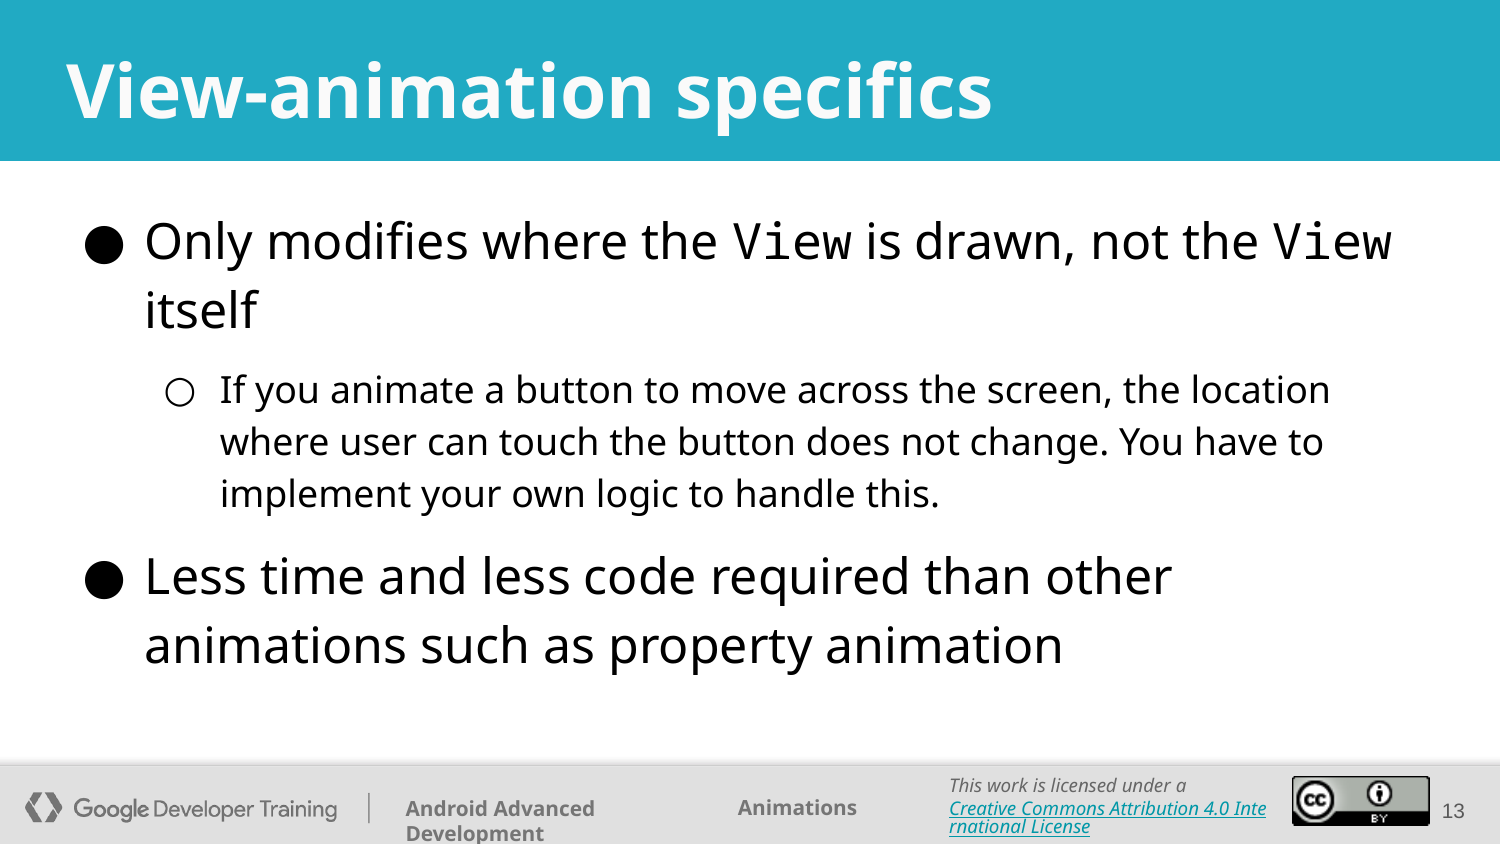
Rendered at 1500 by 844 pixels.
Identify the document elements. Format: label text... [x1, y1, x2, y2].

slide_number ‹#› [1389, 777, 1480, 842]
title View-animation specifics [51, 28, 1449, 122]
picture [0, 161, 1500, 844]
list Only modifies where the View is drawn, not the View itself If you animate a button to move across the screen, the location where user can touch the button does not change. You have to implement your own logic to handle this. Less time and less code required than other animations such as property animation [54, 185, 1446, 720]
